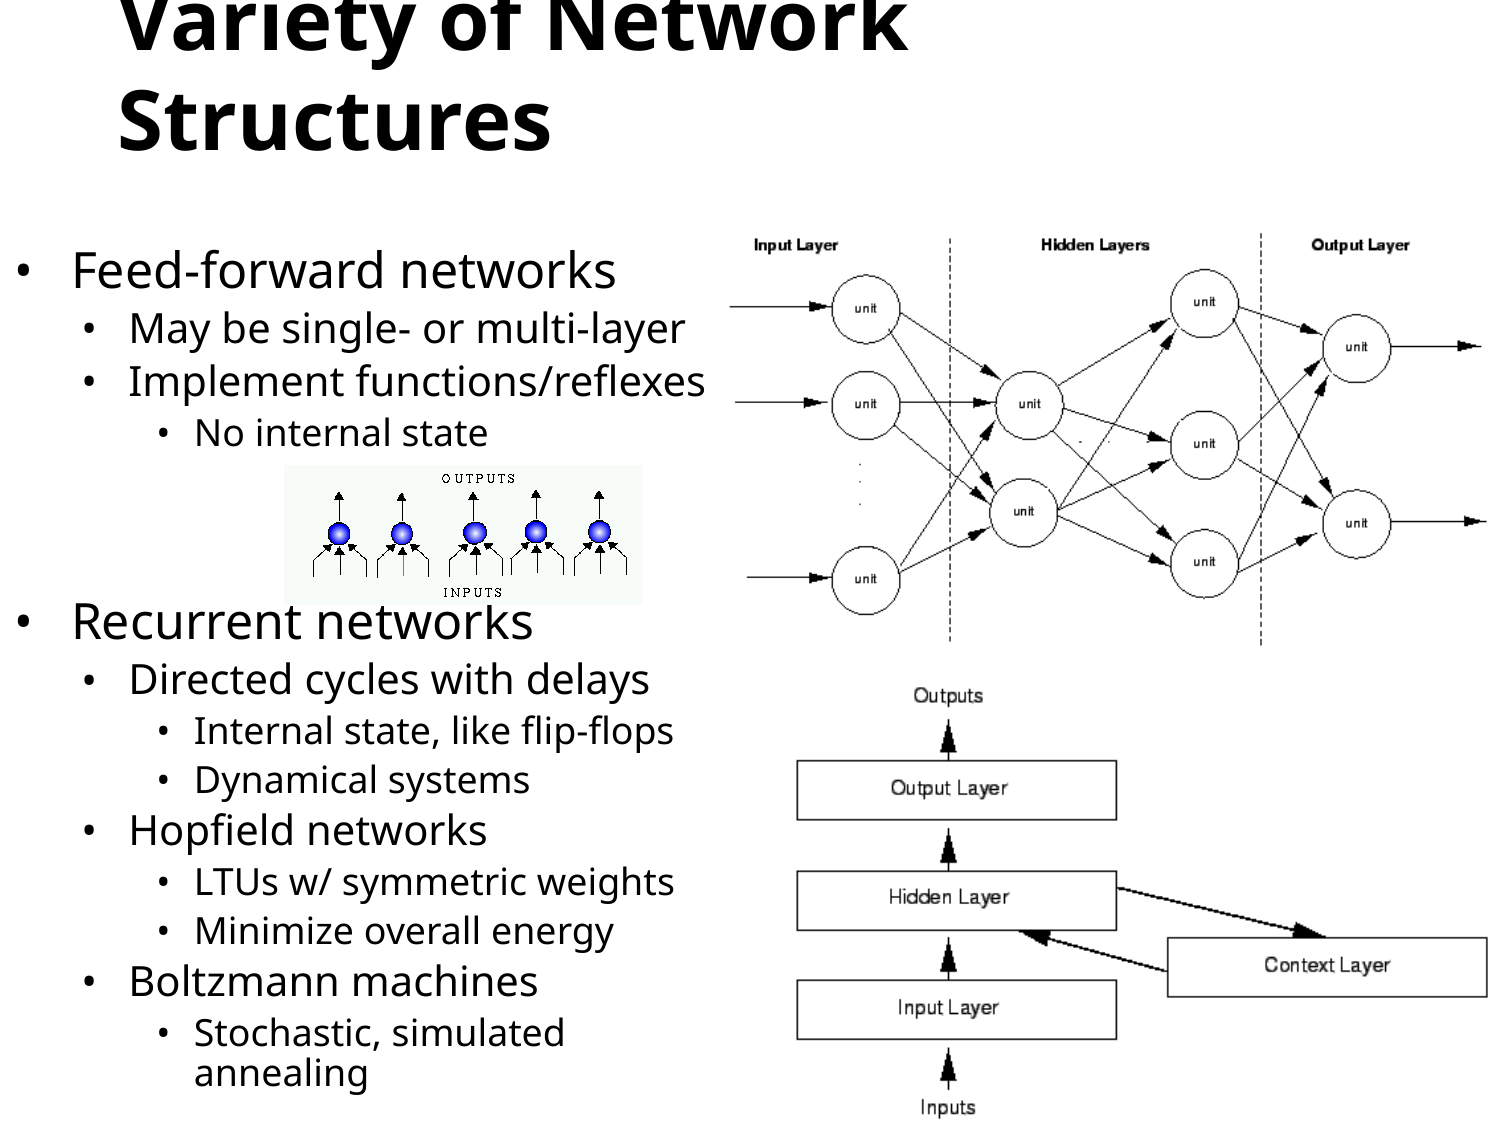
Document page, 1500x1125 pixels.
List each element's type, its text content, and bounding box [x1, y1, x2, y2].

list Feed-forward networks May be single- or multi-layer Implement functions/reflexes No internal state Recurrent networks Directed cycles with delays Internal state, like flip-flops Dynamical systems Hopfield networks LTUs w/ symmetric weights Minimize overall energy Boltzmann machines Stochastic, simulated annealing [0, 236, 758, 1084]
picture [284, 465, 642, 605]
title Variety of Network Structures [103, 37, 1379, 176]
picture [718, 228, 1500, 651]
picture [762, 674, 1500, 1125]
